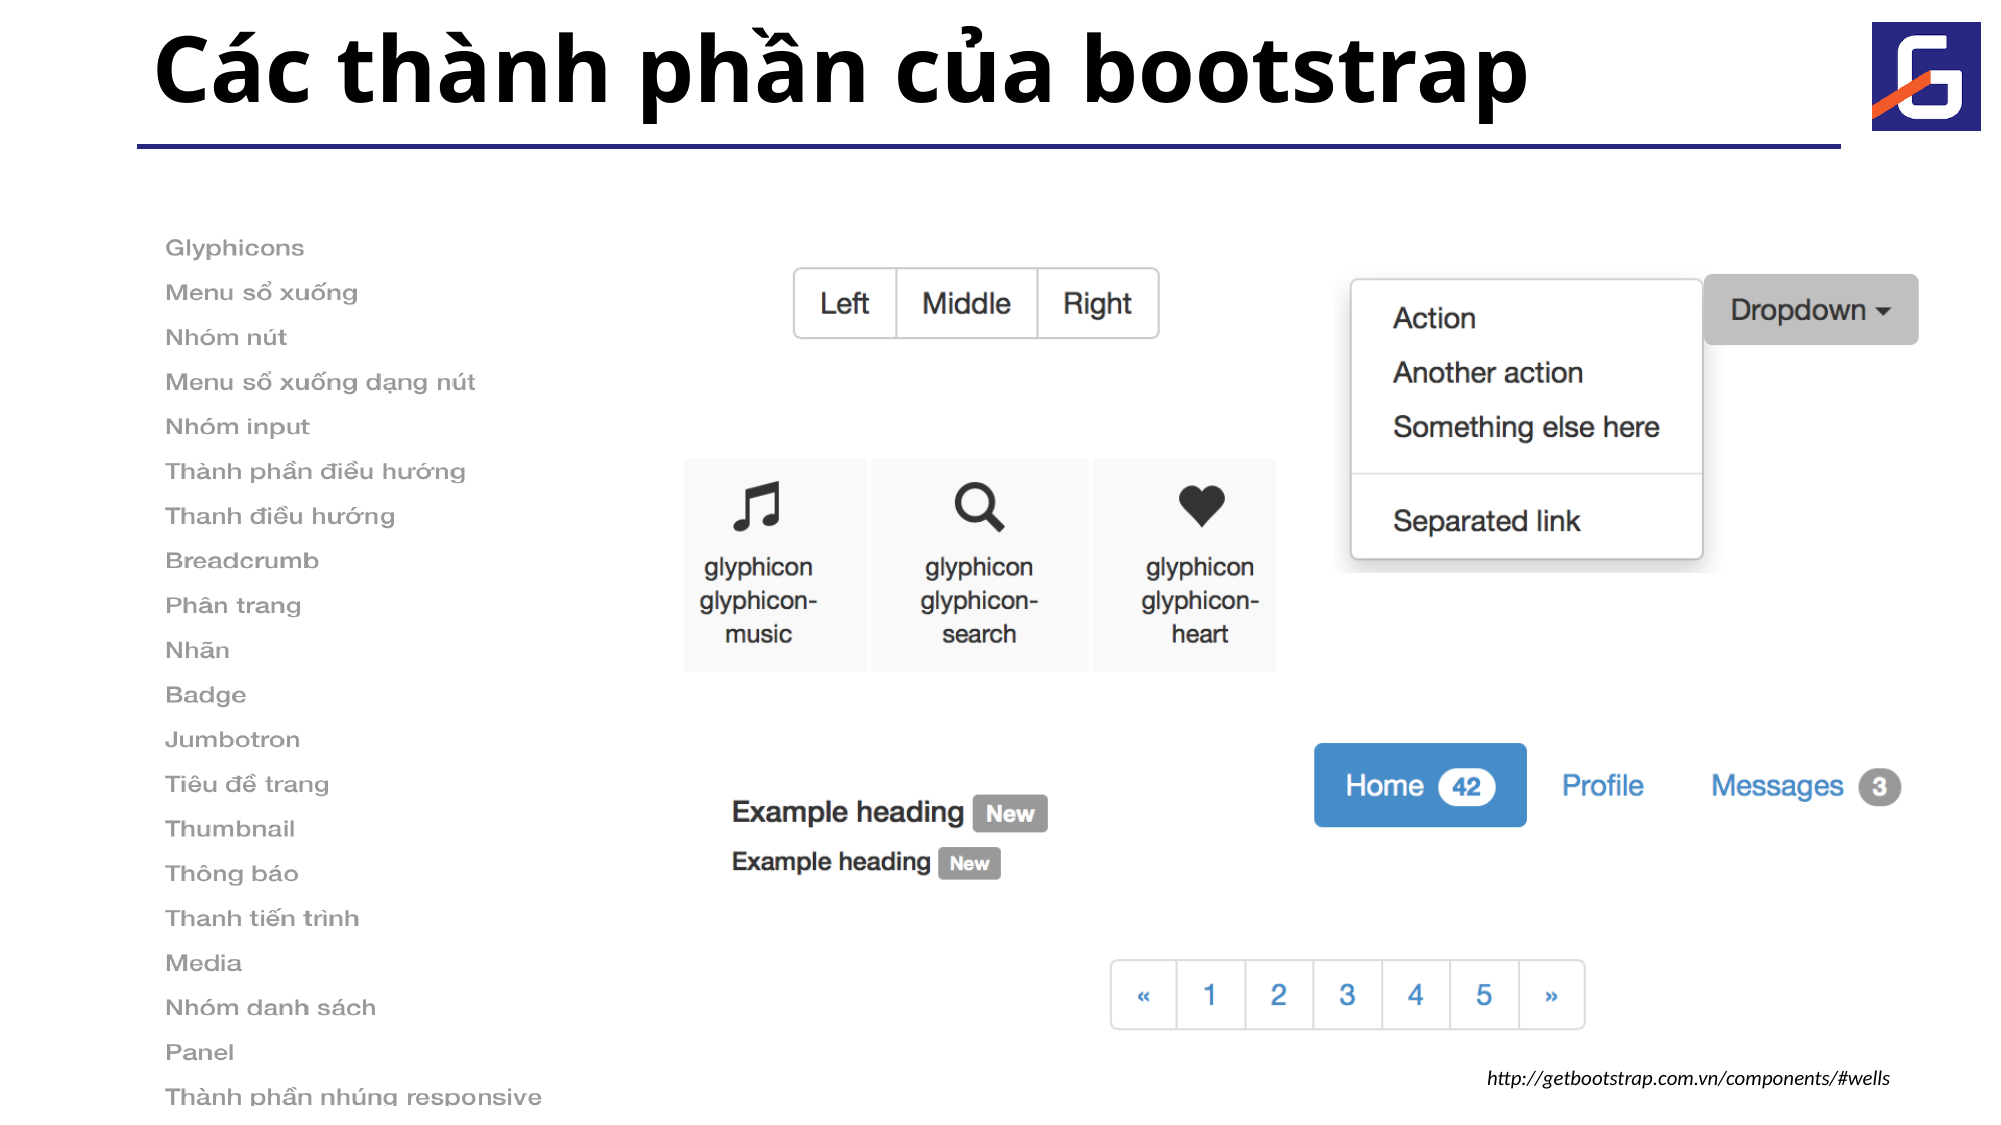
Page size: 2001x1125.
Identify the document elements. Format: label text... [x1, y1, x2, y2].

text_box http://getbootstrap.com.vn/components/#wells [1472, 1056, 1906, 1097]
picture [772, 246, 1188, 354]
picture [719, 782, 1074, 887]
picture [684, 458, 1276, 672]
picture [1091, 936, 1613, 1047]
picture [1308, 722, 1917, 842]
picture [1872, 22, 1981, 131]
picture [137, 219, 600, 1106]
picture [1333, 251, 1975, 573]
text_box Các thành phần của bootstrap [137, 32, 1862, 113]
